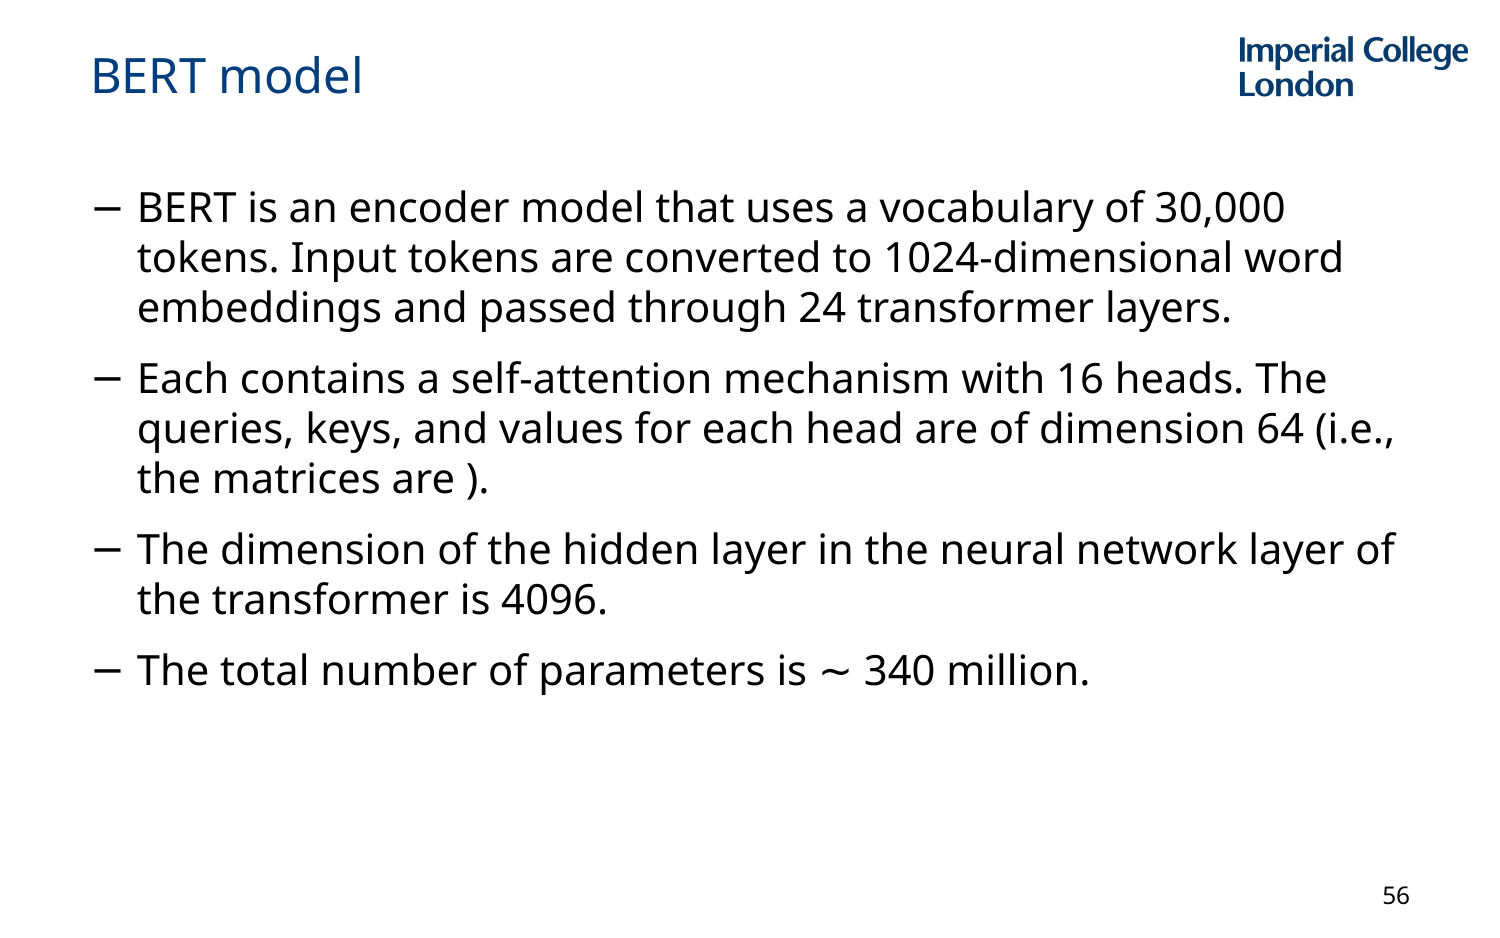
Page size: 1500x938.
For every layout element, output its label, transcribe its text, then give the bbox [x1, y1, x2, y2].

slide_number 56 [1074, 872, 1426, 920]
title BERT model [75, 0, 1425, 153]
picture [1425, 18, 1486, 114]
